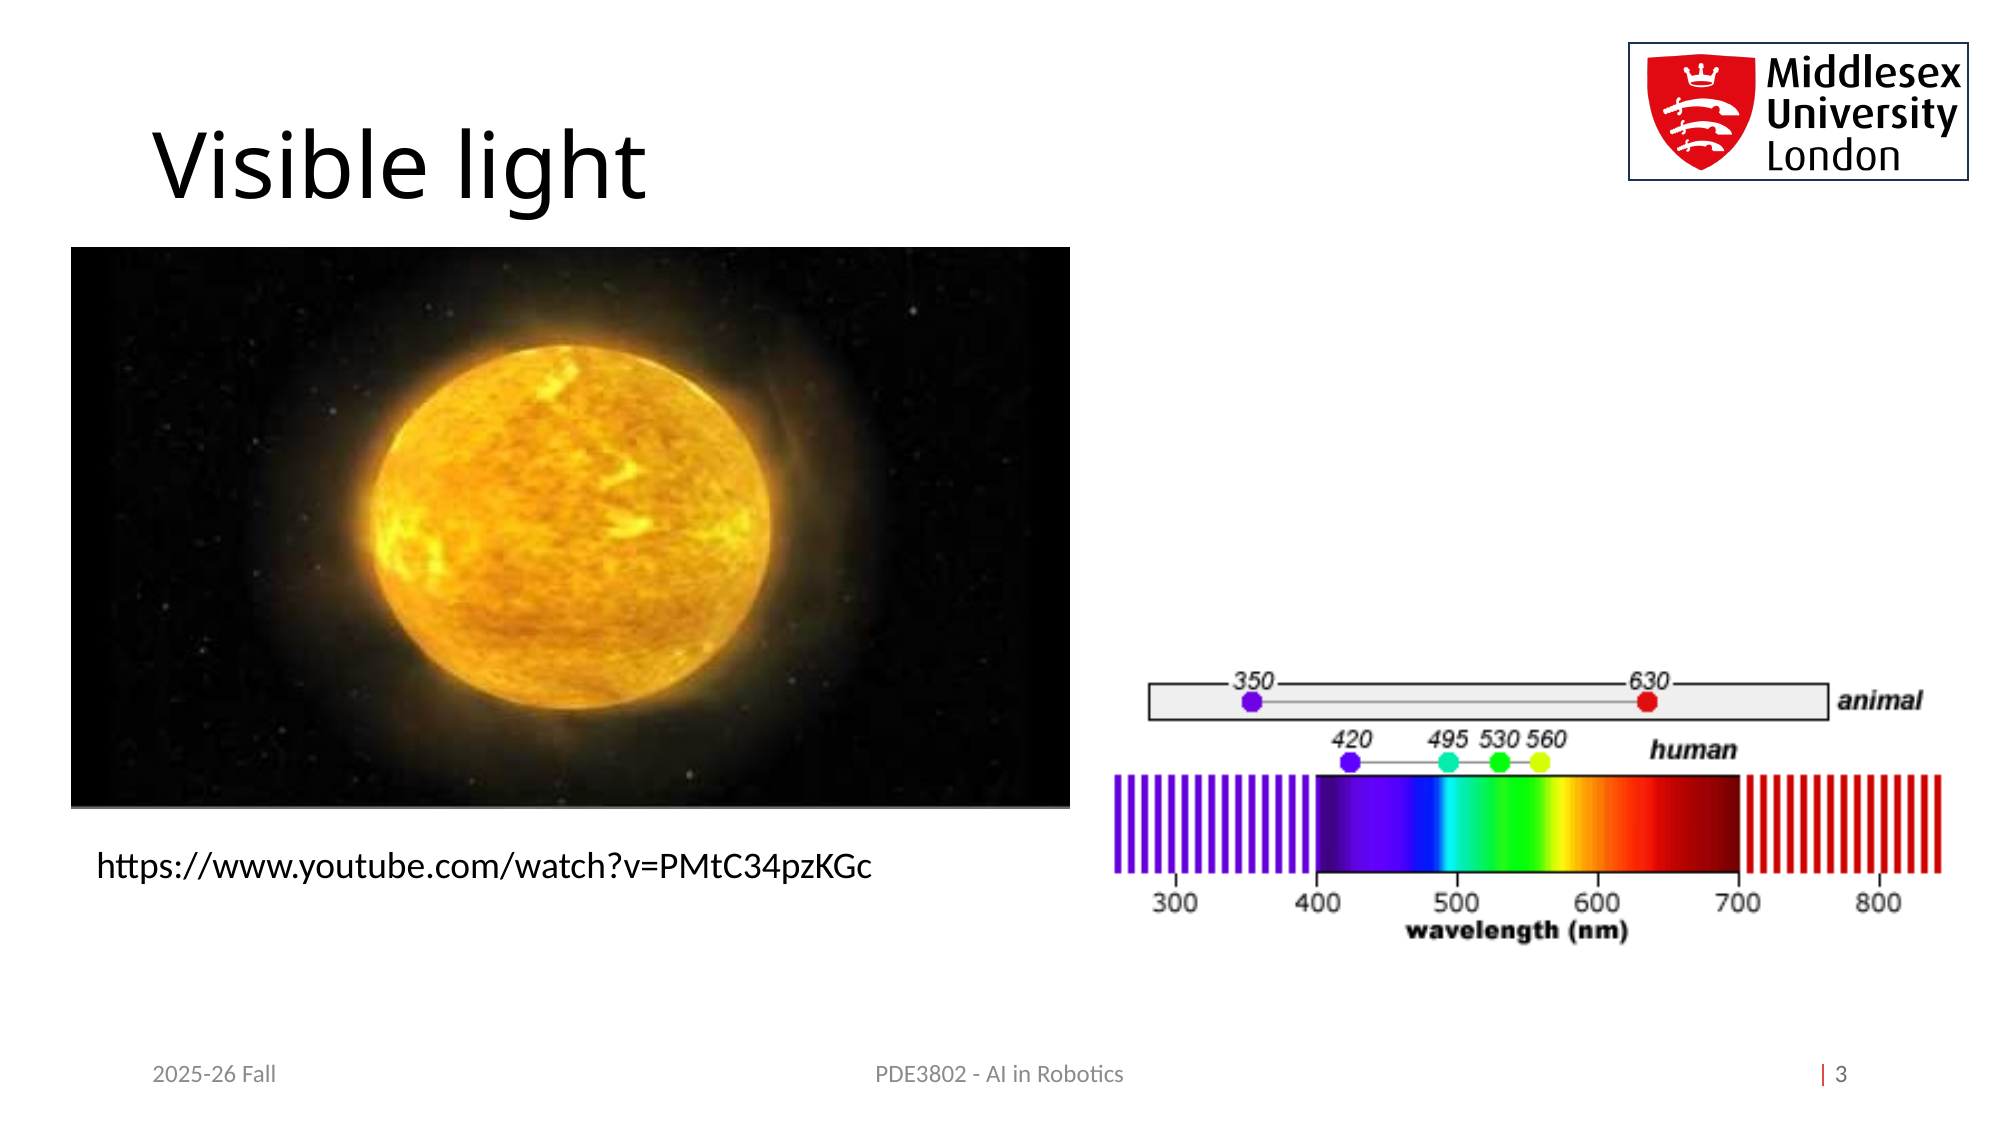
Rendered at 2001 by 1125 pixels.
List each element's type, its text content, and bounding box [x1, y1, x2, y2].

title Visible light [137, 59, 1585, 278]
footer PDE3802 - AI in Robotics [662, 1042, 1338, 1103]
slide_number | 3 [1412, 1042, 1863, 1103]
slide_number 2025-26 Fall [137, 1042, 588, 1103]
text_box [70, 246, 1071, 810]
picture [1630, 44, 1967, 179]
text_box https://www.youtube.com/watch?v=PMtC34pzKGc [81, 834, 973, 894]
picture [1113, 670, 1944, 948]
